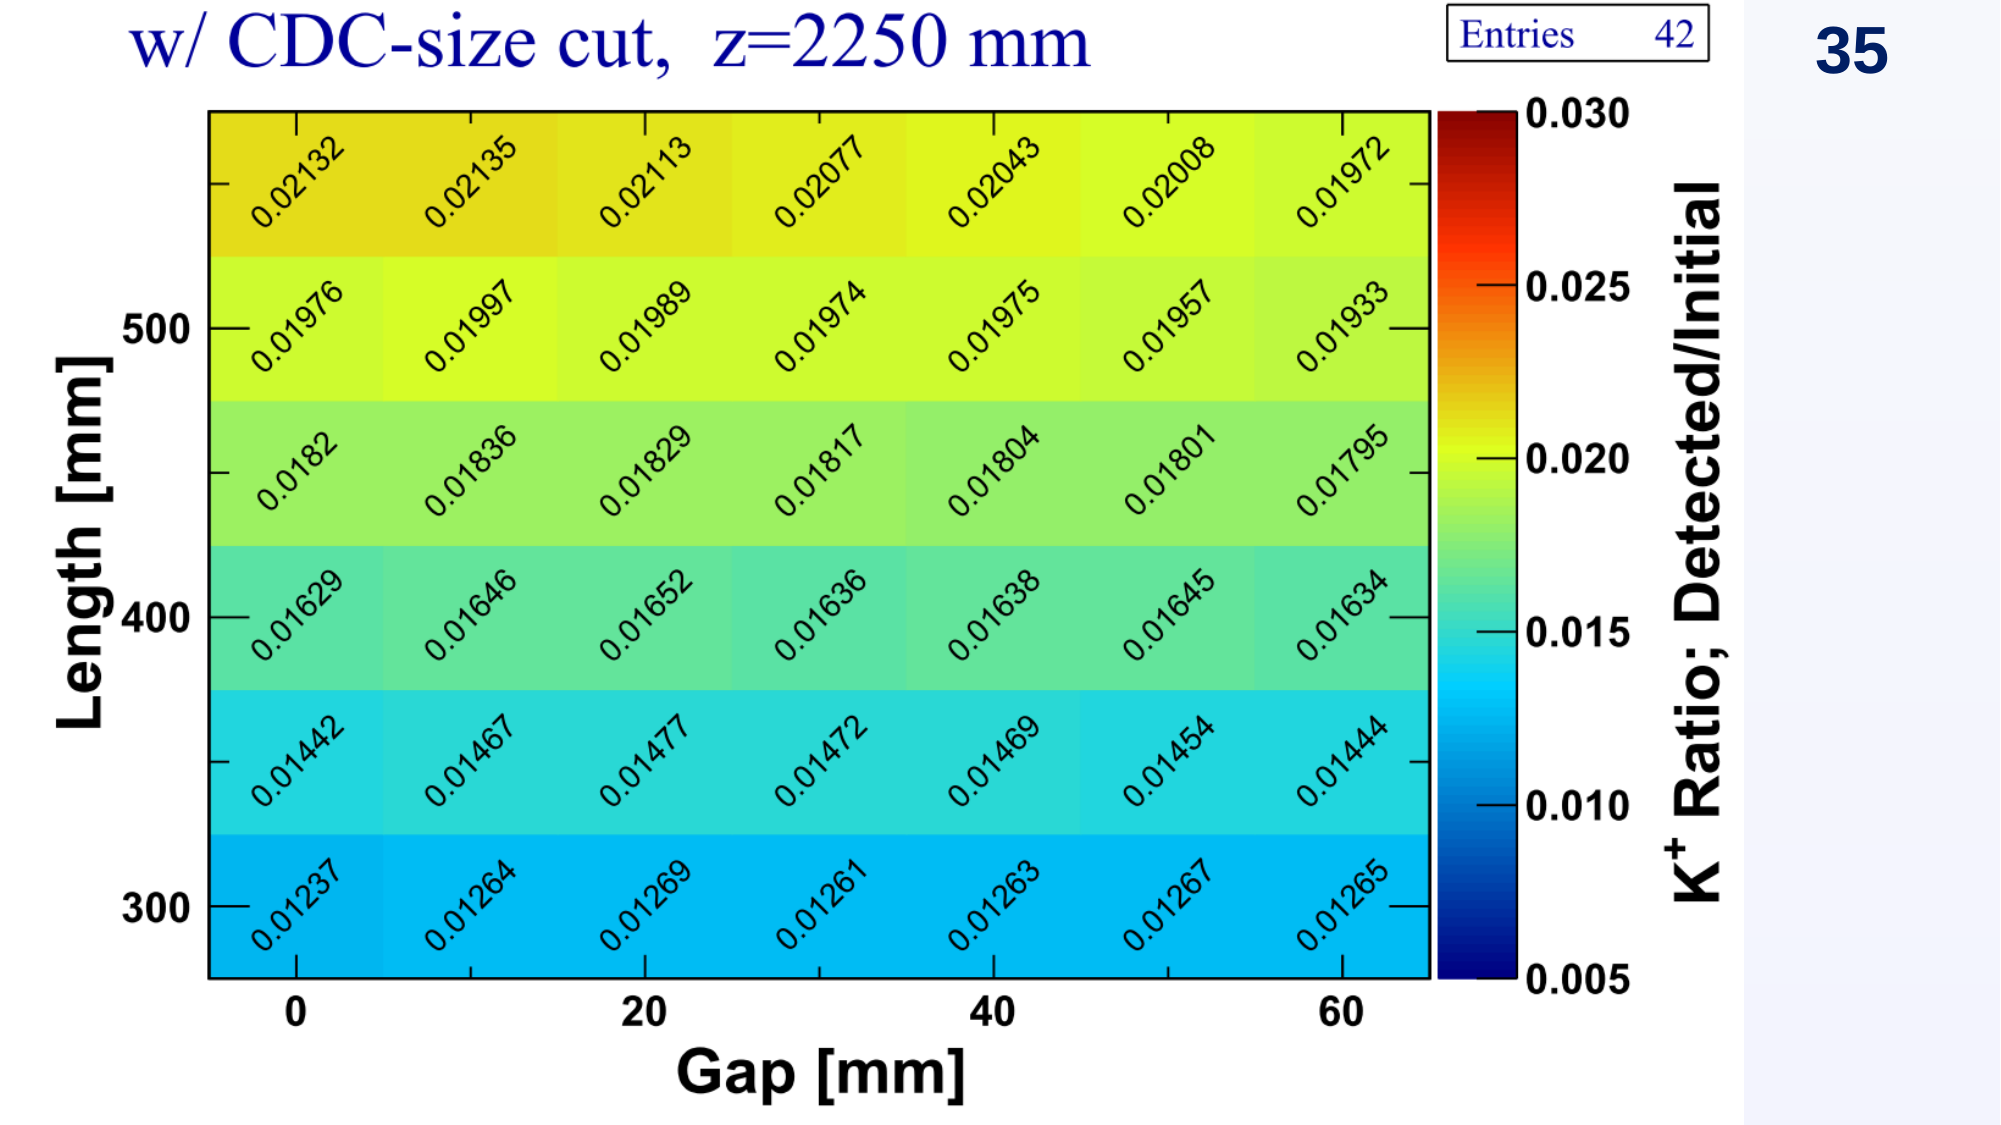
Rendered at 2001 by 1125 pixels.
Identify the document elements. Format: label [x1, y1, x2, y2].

picture [0, 0, 1744, 1125]
